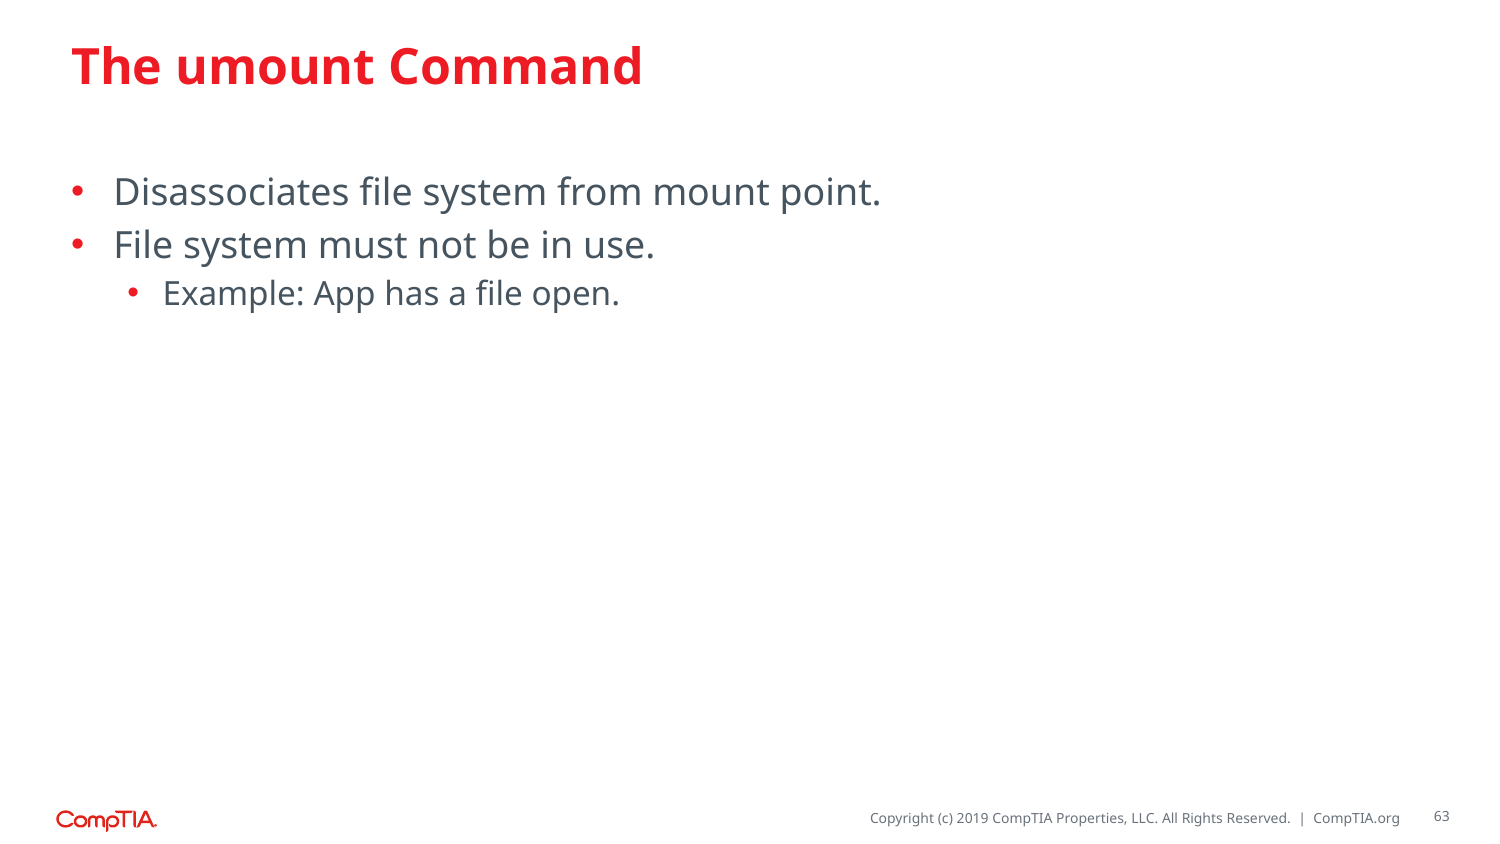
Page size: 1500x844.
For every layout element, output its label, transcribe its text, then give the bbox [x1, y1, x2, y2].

title The umount Command [56, 12, 1444, 117]
list Disassociates file system from mount point. File system must not be in use. Example: App has a file open. [56, 160, 1444, 746]
slide_number 63 [1407, 800, 1450, 835]
